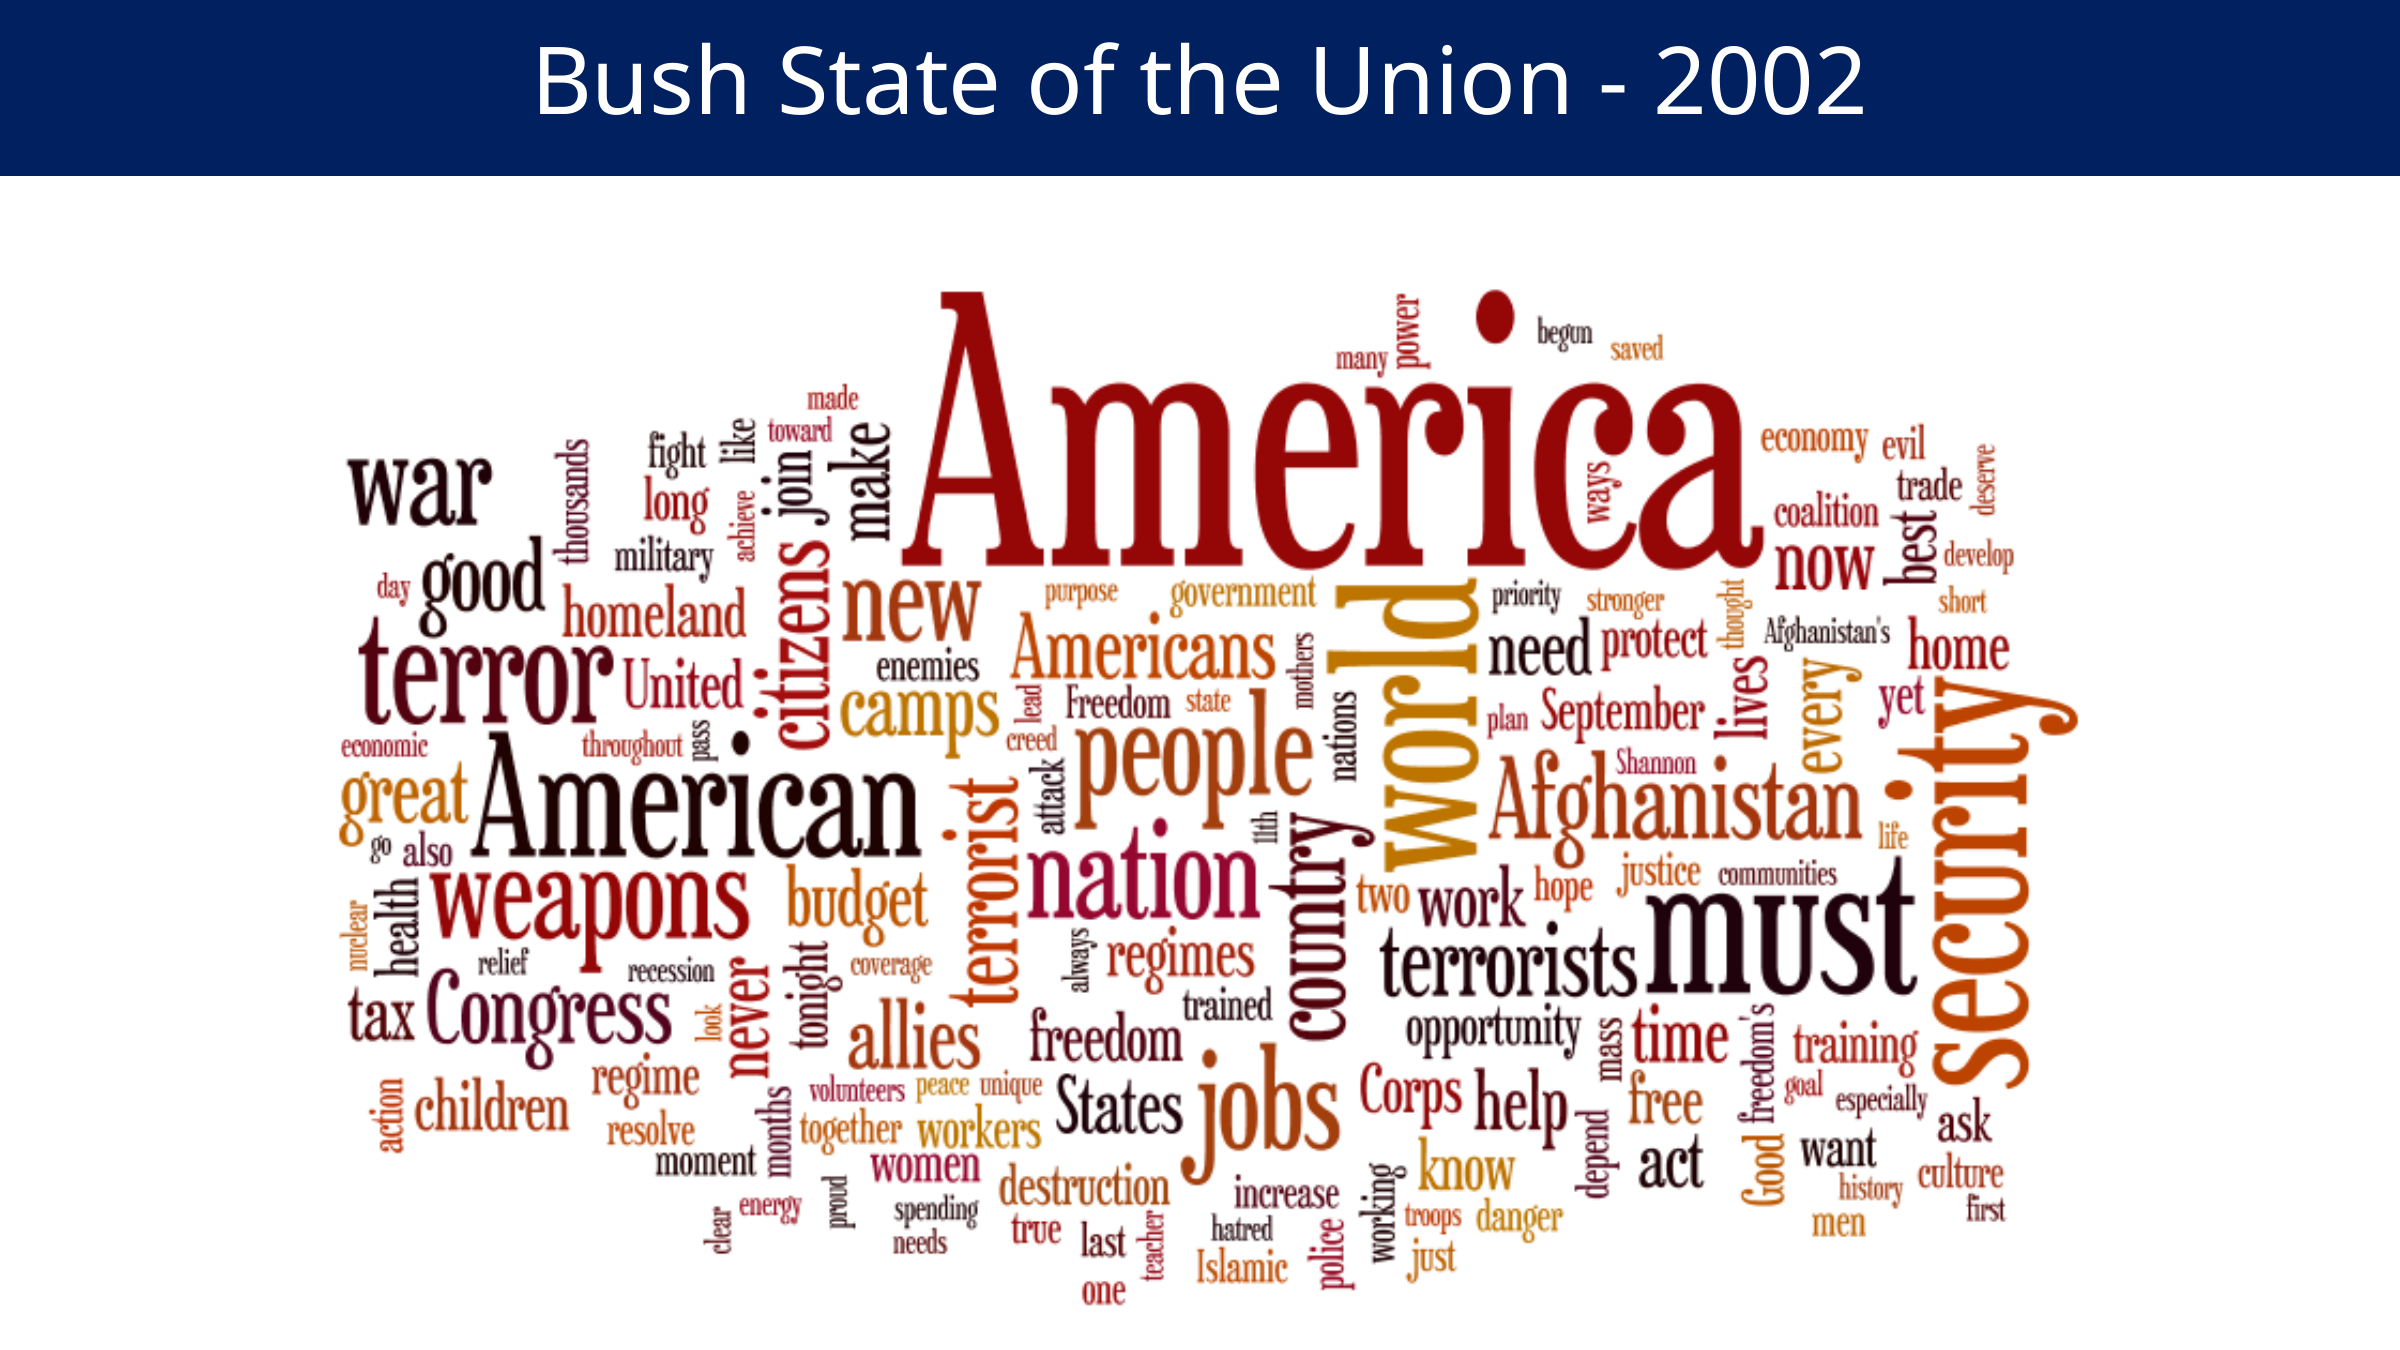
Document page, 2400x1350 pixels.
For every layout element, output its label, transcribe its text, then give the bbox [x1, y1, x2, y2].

picture [295, 226, 2104, 1342]
title Bush State of the Union - 2002 [0, 0, 2400, 176]
